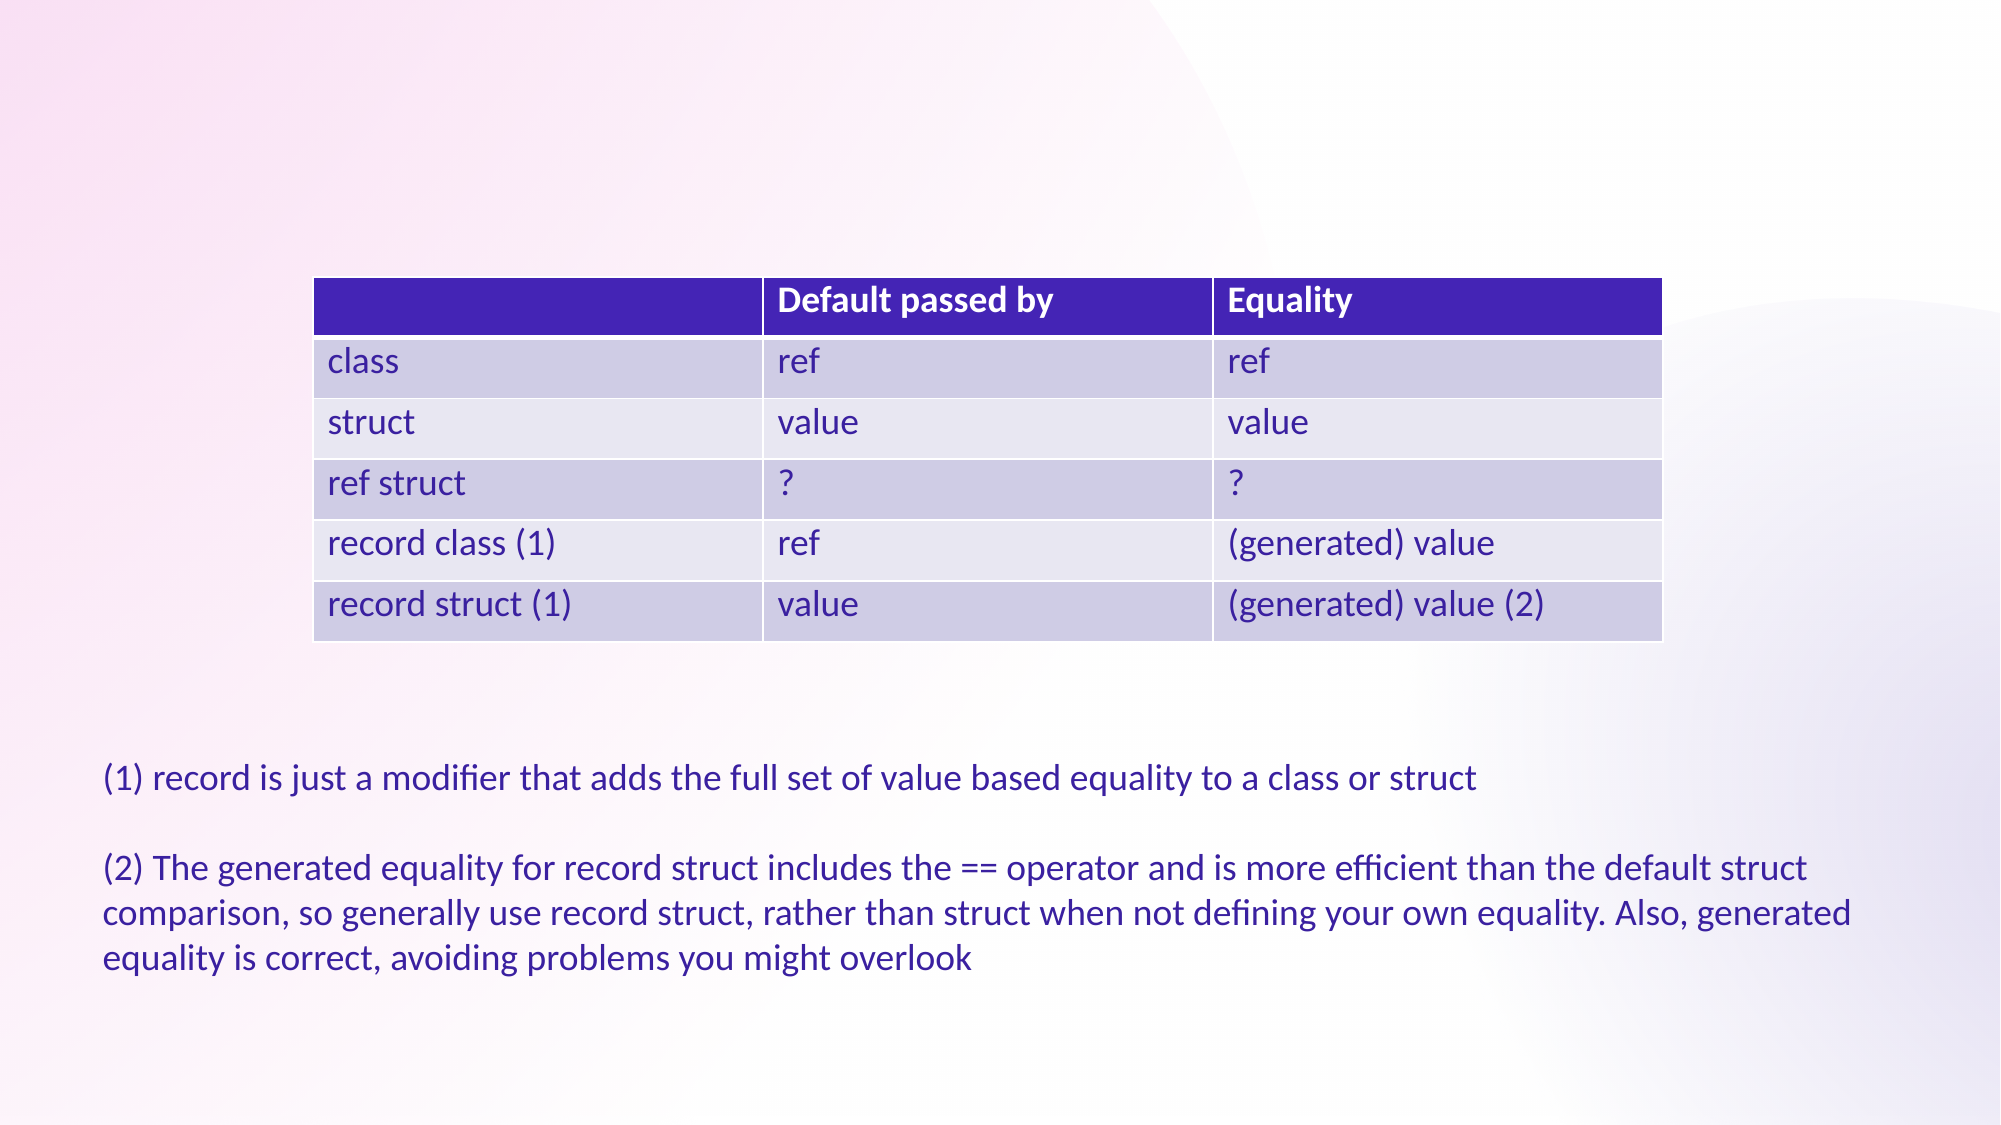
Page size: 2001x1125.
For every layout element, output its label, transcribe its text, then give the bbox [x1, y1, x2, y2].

table_cell struct [314, 399, 762, 458]
table_cell ref [1214, 340, 1662, 398]
picture [0, 0, 2001, 1125]
table_cell (generated) value [1214, 521, 1662, 580]
table_header Default passed by [764, 278, 1212, 335]
table_cell ? [1214, 460, 1662, 519]
table_cell value [764, 582, 1212, 641]
table_cell ? [764, 460, 1212, 519]
table_cell (generated) value (2) [1214, 582, 1662, 641]
table_cell record class (1) [314, 521, 762, 580]
table_cell ref struct [314, 460, 762, 519]
text_box (1) record is just a modifier that adds the full set of value based equality to a class or struct (2) The generated equality for record struct includes the == operator and is more efficient than the default struct comparison, so generally use record struct, rather than struct when not defining your own equality. Also, generated equality is correct, avoiding problems you might overlook [87, 745, 1888, 986]
table_cell ref [764, 340, 1212, 398]
table_cell class [314, 340, 762, 398]
table_cell record struct (1) [314, 582, 762, 641]
table_header Equality [1214, 278, 1662, 335]
table_cell value [1214, 399, 1662, 458]
table_cell ref [764, 521, 1212, 580]
table_header [314, 278, 762, 335]
table_cell value [764, 399, 1212, 458]
